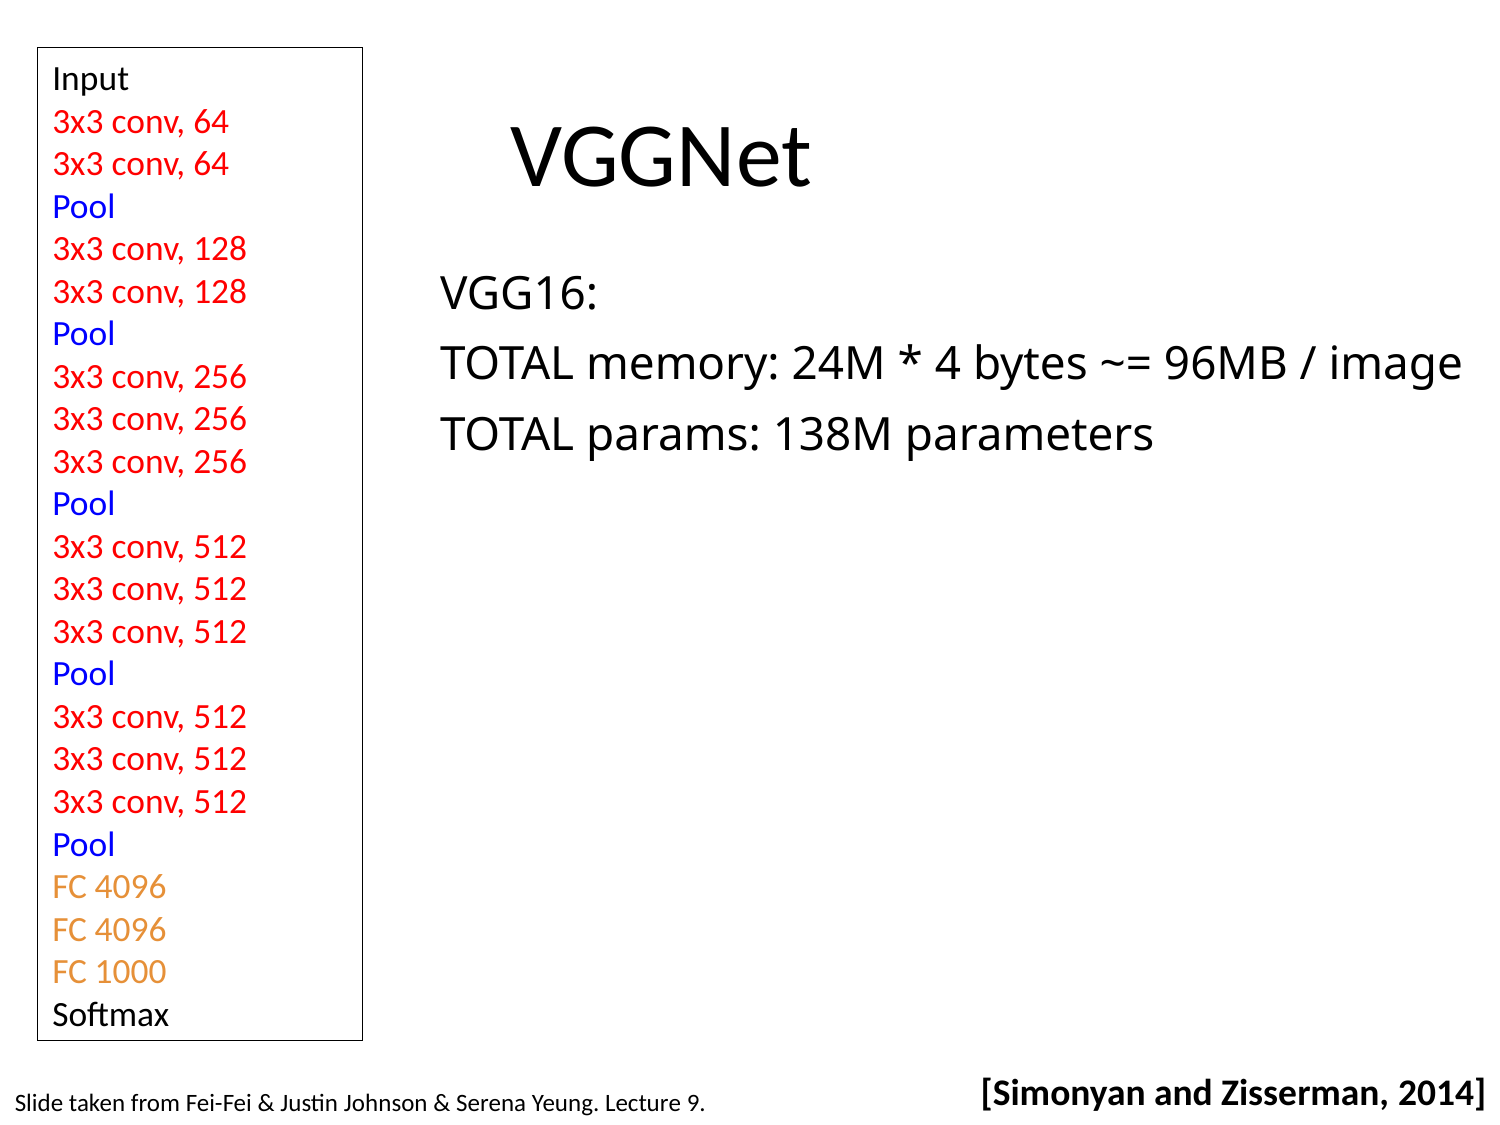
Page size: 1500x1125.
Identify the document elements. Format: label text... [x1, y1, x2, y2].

text_box [Simonyan and Zisserman, 2014] [957, 1060, 1500, 1121]
list VGG16: TOTAL memory: 24M * 4 bytes ~= 96MB / image TOTAL params: 138M parameters [425, 262, 1488, 1005]
text_box Input 3x3 conv, 64 3x3 conv, 64 Pool 3x3 conv, 128 3x3 conv, 128 Pool 3x3 conv, 256 3x3 conv, 256 3x3 conv, 256 Pool 3x3 conv, 512 3x3 conv, 512 3x3 conv, 512 Pool 3x3 conv, 512 3x3 conv, 512 3x3 conv, 512 Pool FC 4096 FC 4096 FC 1000 Softmax [37, 47, 363, 1041]
text_box Slide taken from Fei-Fei & Justin Johnson & Serena Yeung. Lecture 9. [0, 1079, 1088, 1125]
title VGGNet [494, 47, 1500, 266]
